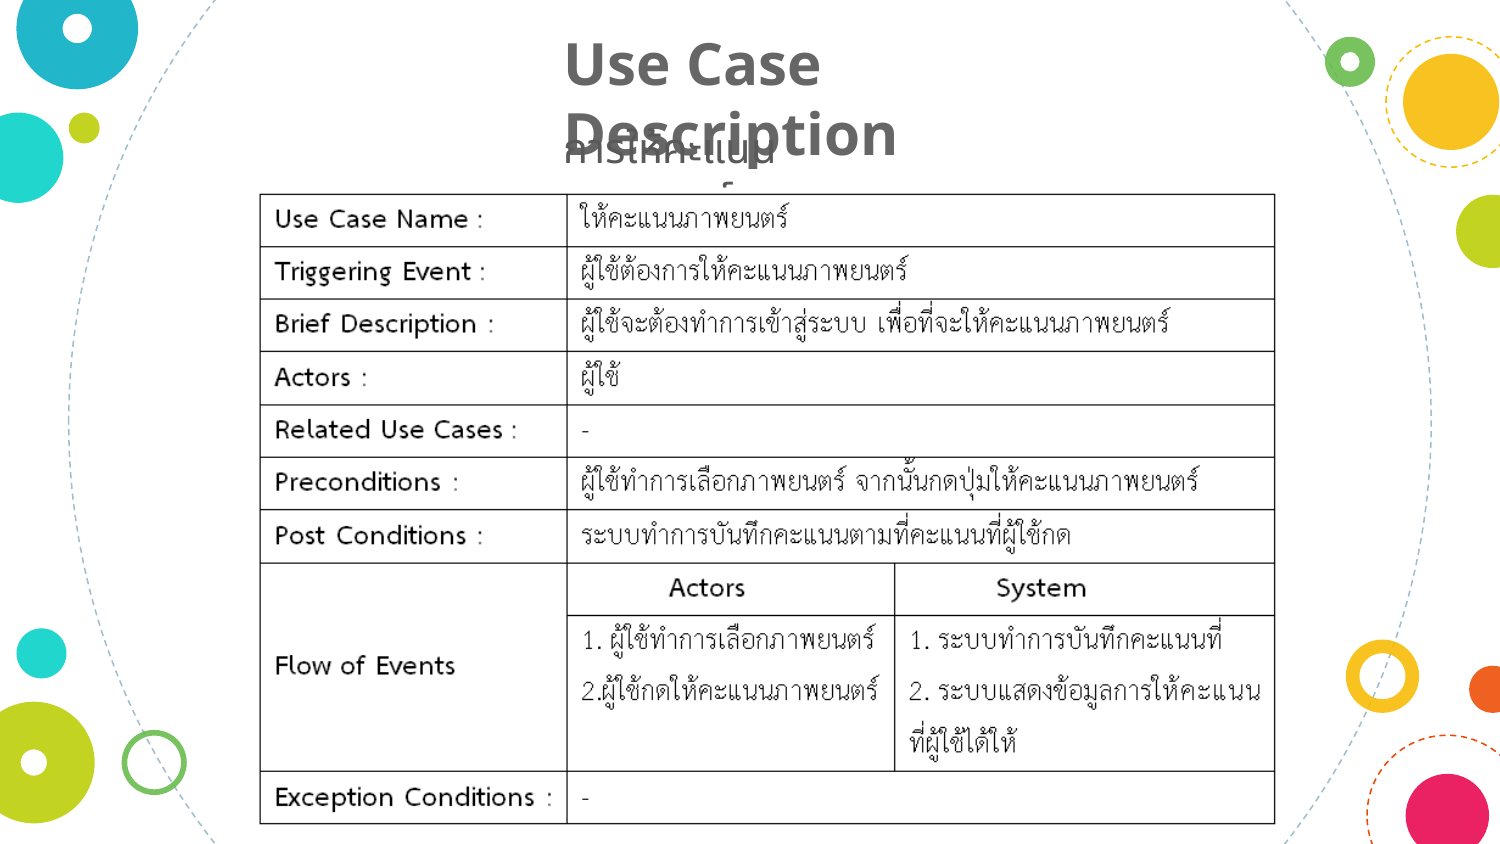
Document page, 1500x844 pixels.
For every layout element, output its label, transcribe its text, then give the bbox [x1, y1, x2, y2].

picture [256, 188, 1279, 829]
text_box Use Case Description [549, 20, 987, 175]
text_box การให้คะแนนภาพยนตร์ [549, 114, 904, 187]
